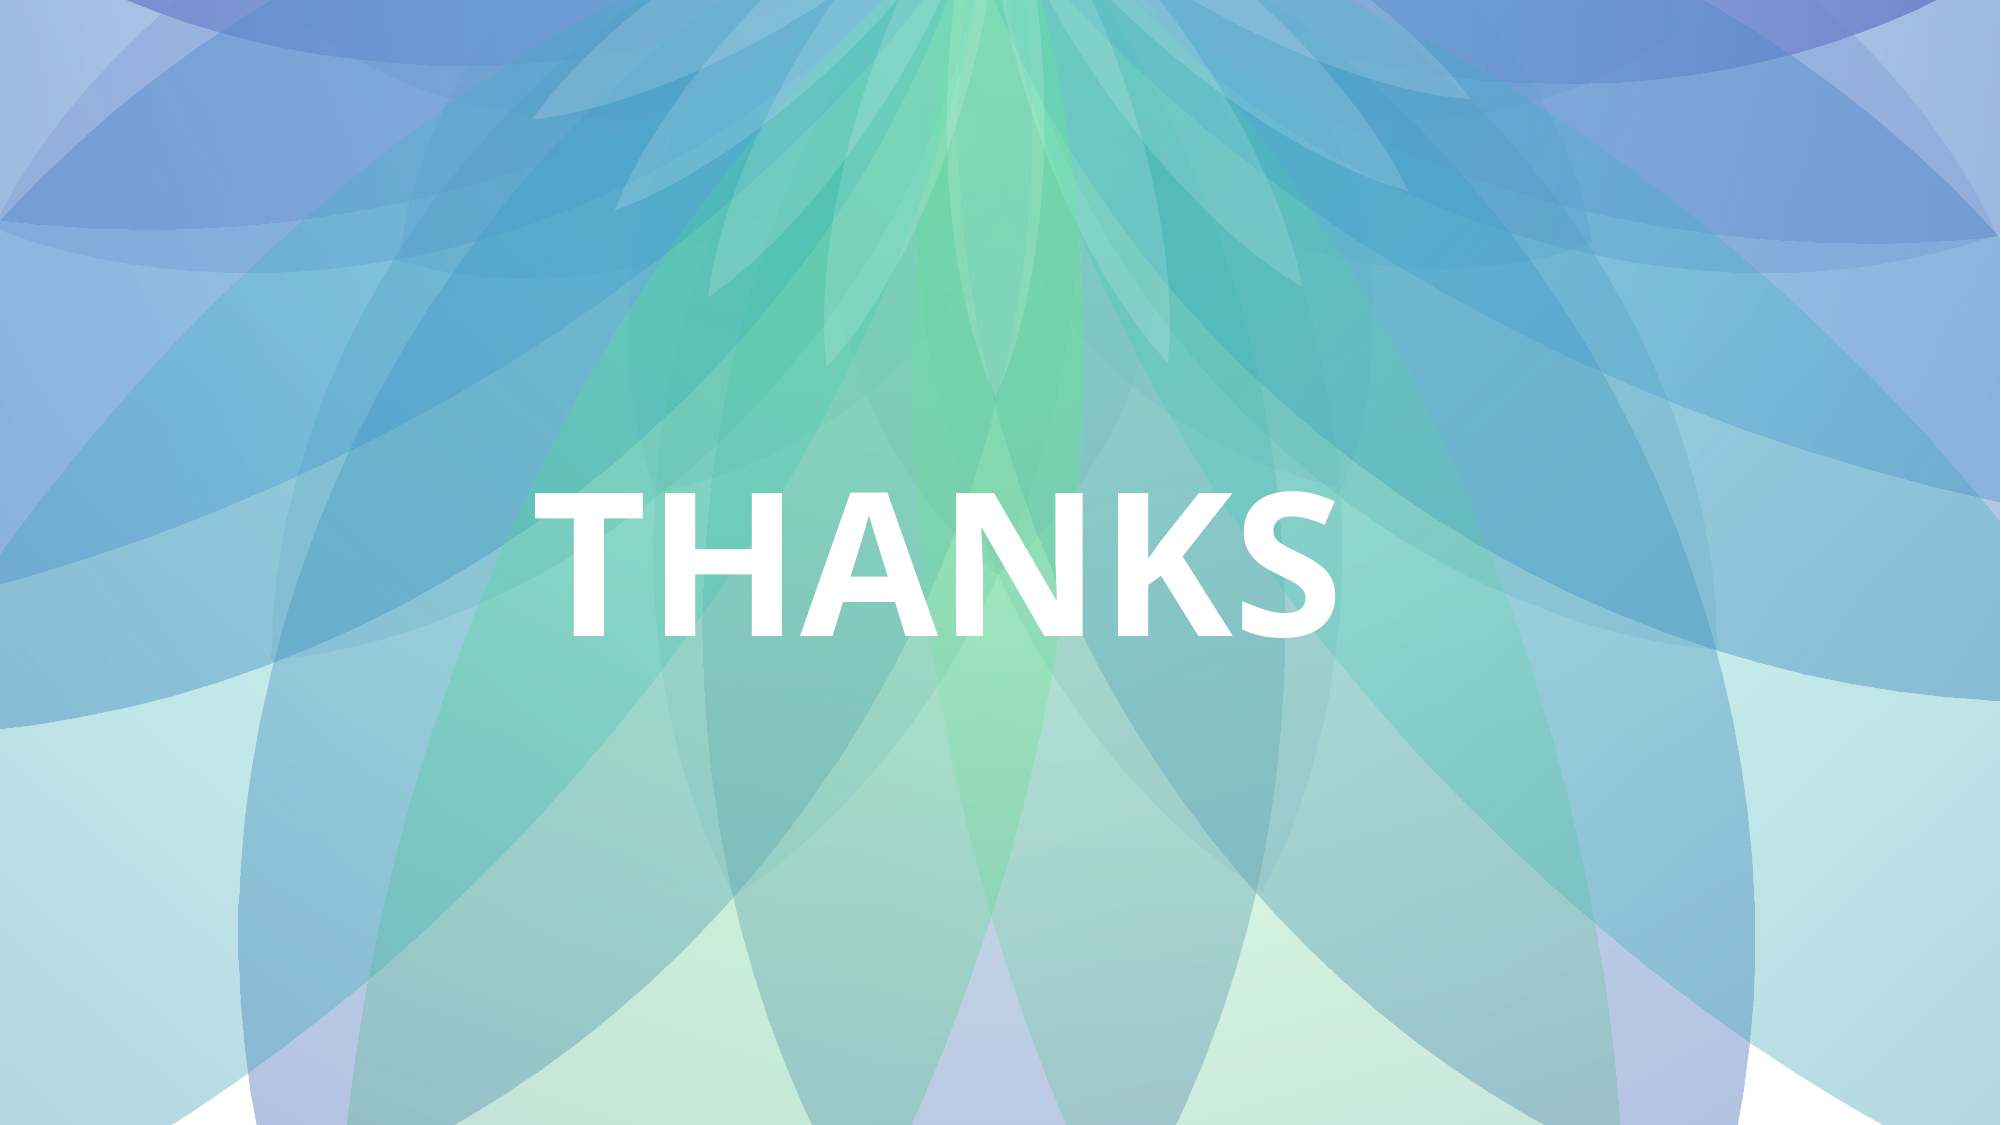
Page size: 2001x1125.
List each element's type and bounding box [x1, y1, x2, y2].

text_box [493, 0, 1506, 397]
text_box [0, 0, 2000, 1125]
